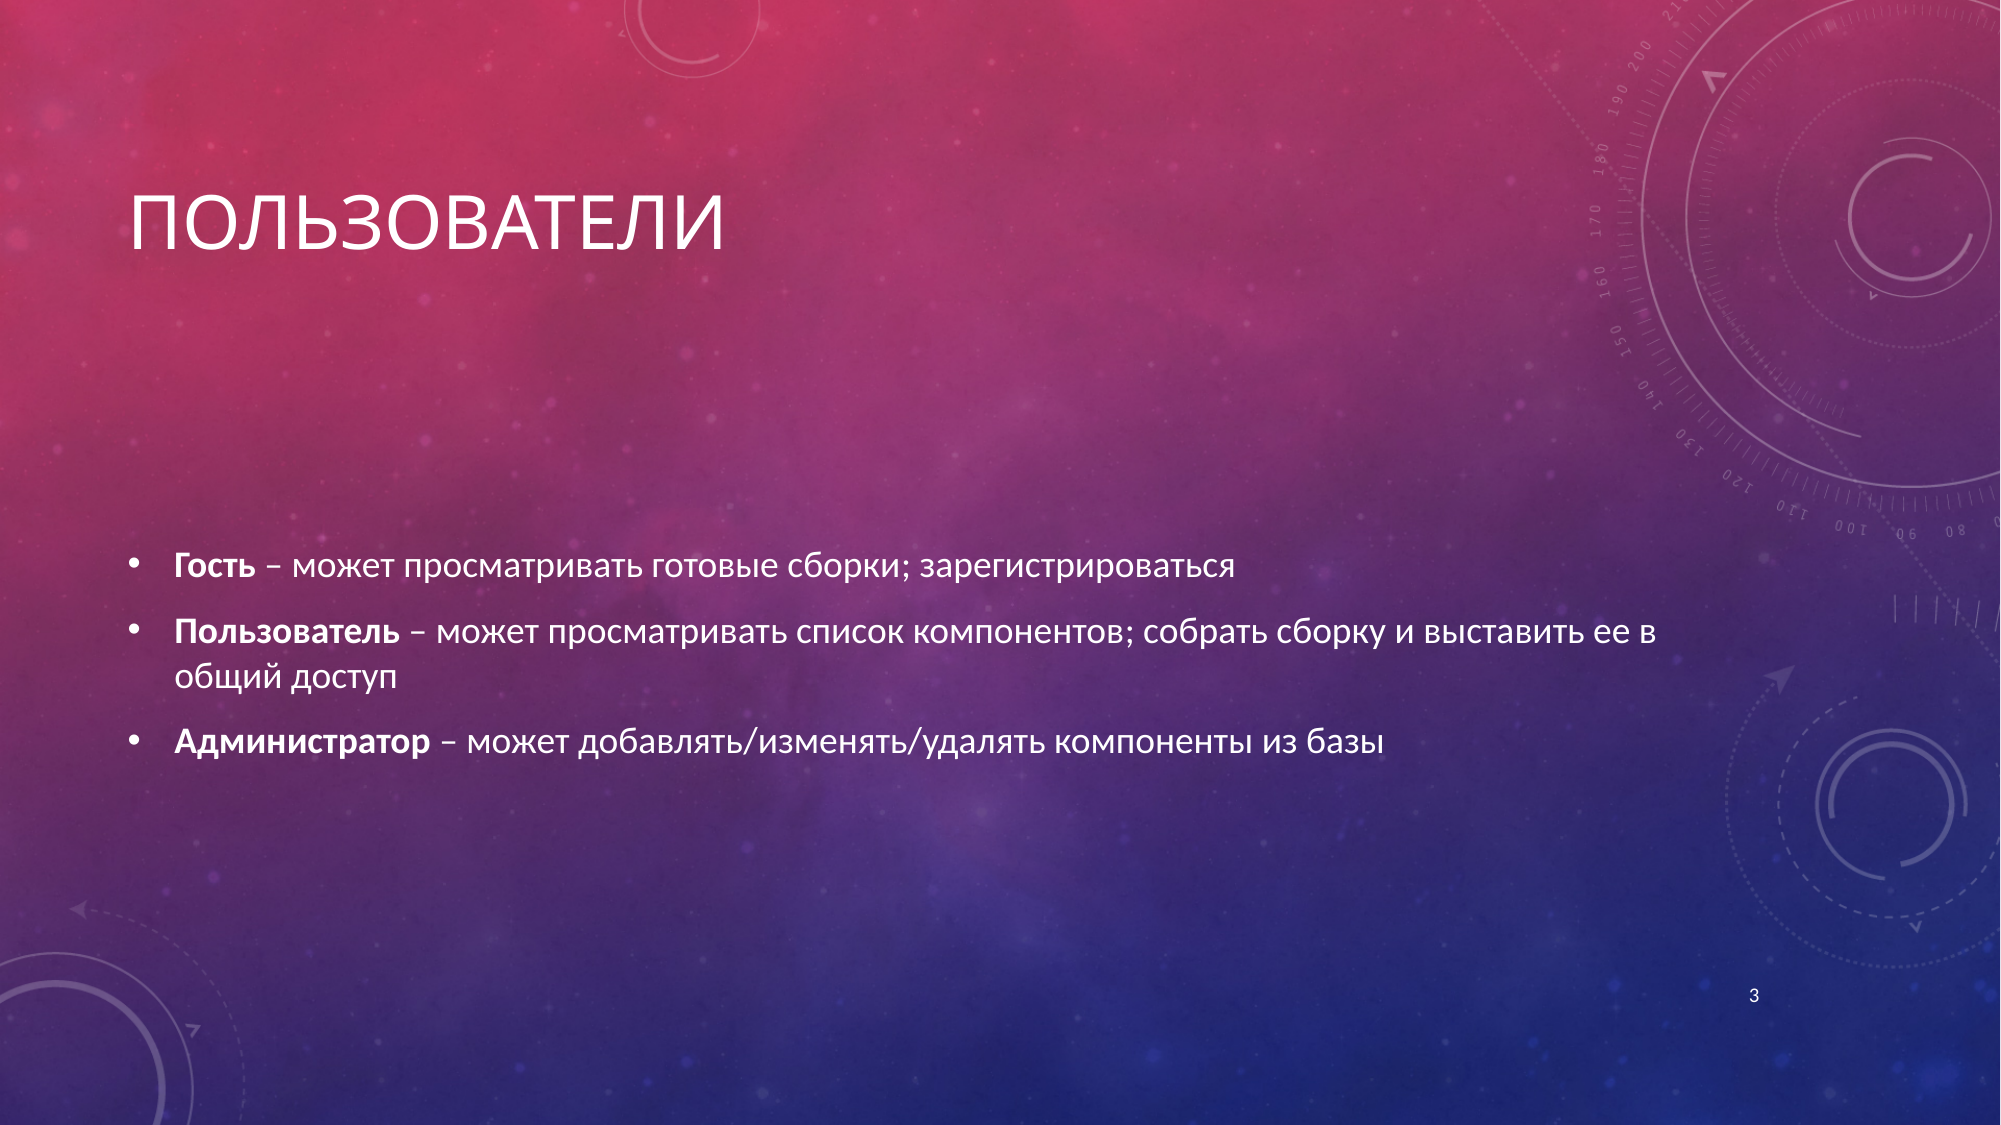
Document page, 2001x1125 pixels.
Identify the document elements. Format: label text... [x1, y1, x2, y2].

title Пользователи [112, 99, 1775, 339]
slide_number 3 [1684, 963, 1775, 1025]
list Гость – может просматривать готовые сборки; зарегистрироваться Пользователь – может просматривать список компонентов; собрать сборку и выставить ее в общий доступ Администратор – может добавлять/изменять/удалять компоненты из базы [112, 351, 1775, 950]
picture [0, 0, 2001, 1125]
